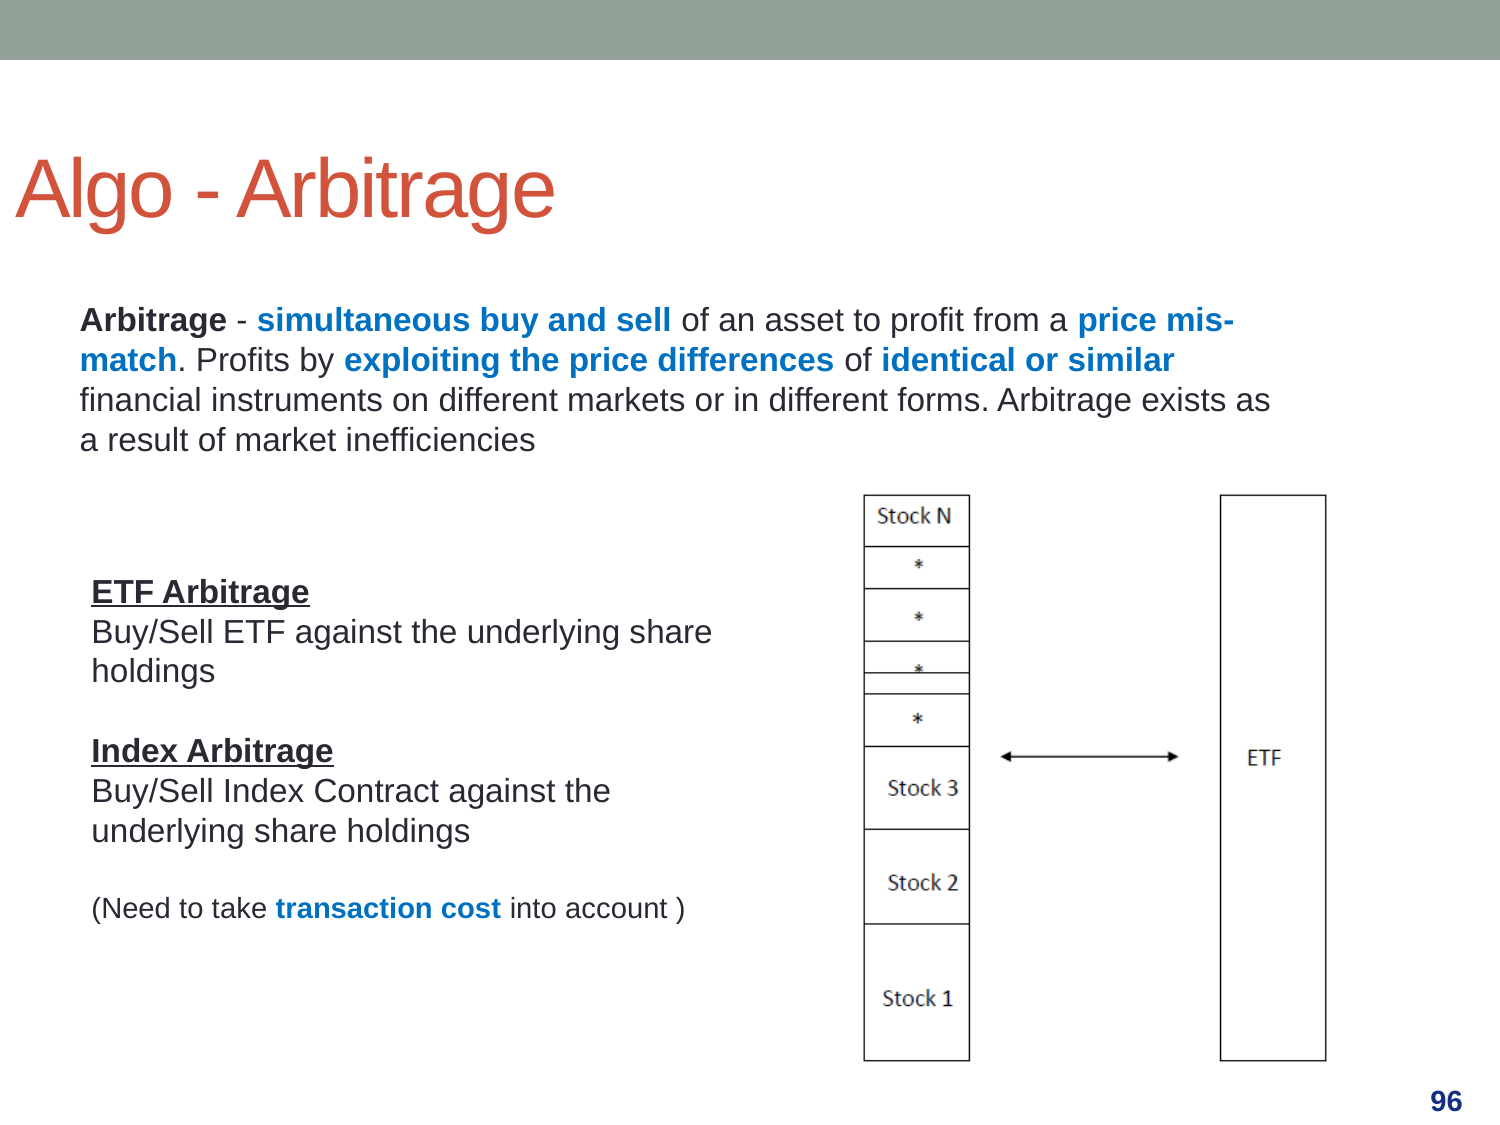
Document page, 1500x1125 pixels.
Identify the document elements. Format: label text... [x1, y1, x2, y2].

slide_number 96 [1415, 1070, 1499, 1125]
picture [844, 479, 1341, 1076]
title Algo - Arbitrage [0, 101, 1325, 266]
text_box ETF Arbitrage Buy/Sell ETF against the underlying share holdings Index Arbitrage Buy/Sell Index Contract against the underlying share holdings (Need to take transaction cost into account ) [76, 562, 786, 977]
text_box Arbitrage - simultaneous buy and sell of an asset to profit from a price mis-match. Profits by exploiting the price differences of identical or similar financial instruments on different markets or in different forms. Arbitrage exists as a result of market inefficiencies [64, 290, 1306, 466]
